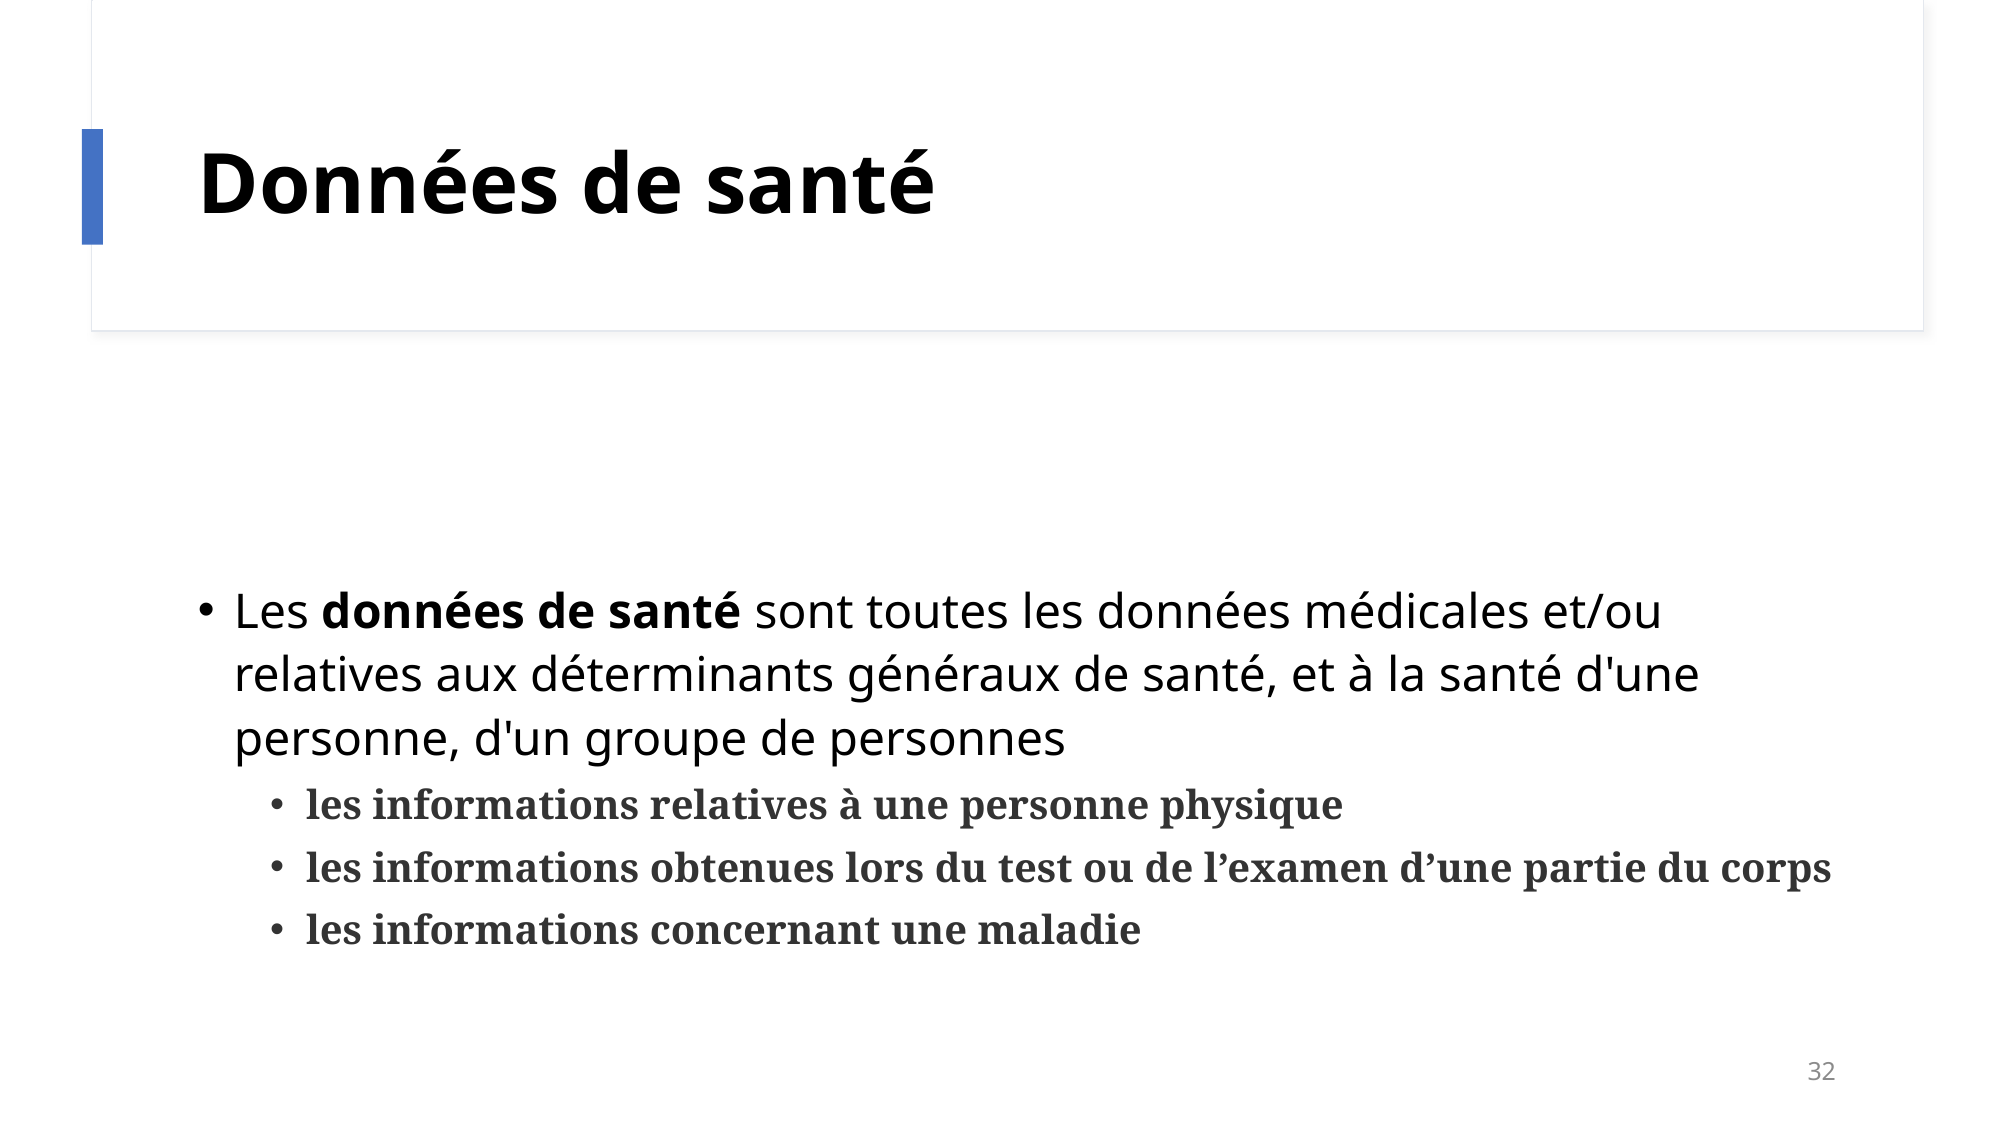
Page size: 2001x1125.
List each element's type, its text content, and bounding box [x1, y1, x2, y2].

list Les données de santé sont toutes les données médicales et/ou relatives aux déterminants généraux de santé, et à la santé d'une personne, d'un groupe de personnes les informations relatives à une personne physique les informations obtenues lors du test ou de l’examen d’une partie du corps les informations concernant une maladie [183, 406, 1851, 1013]
title Données de santé [183, 90, 1851, 284]
slide_number 32 [1401, 1042, 1851, 1103]
